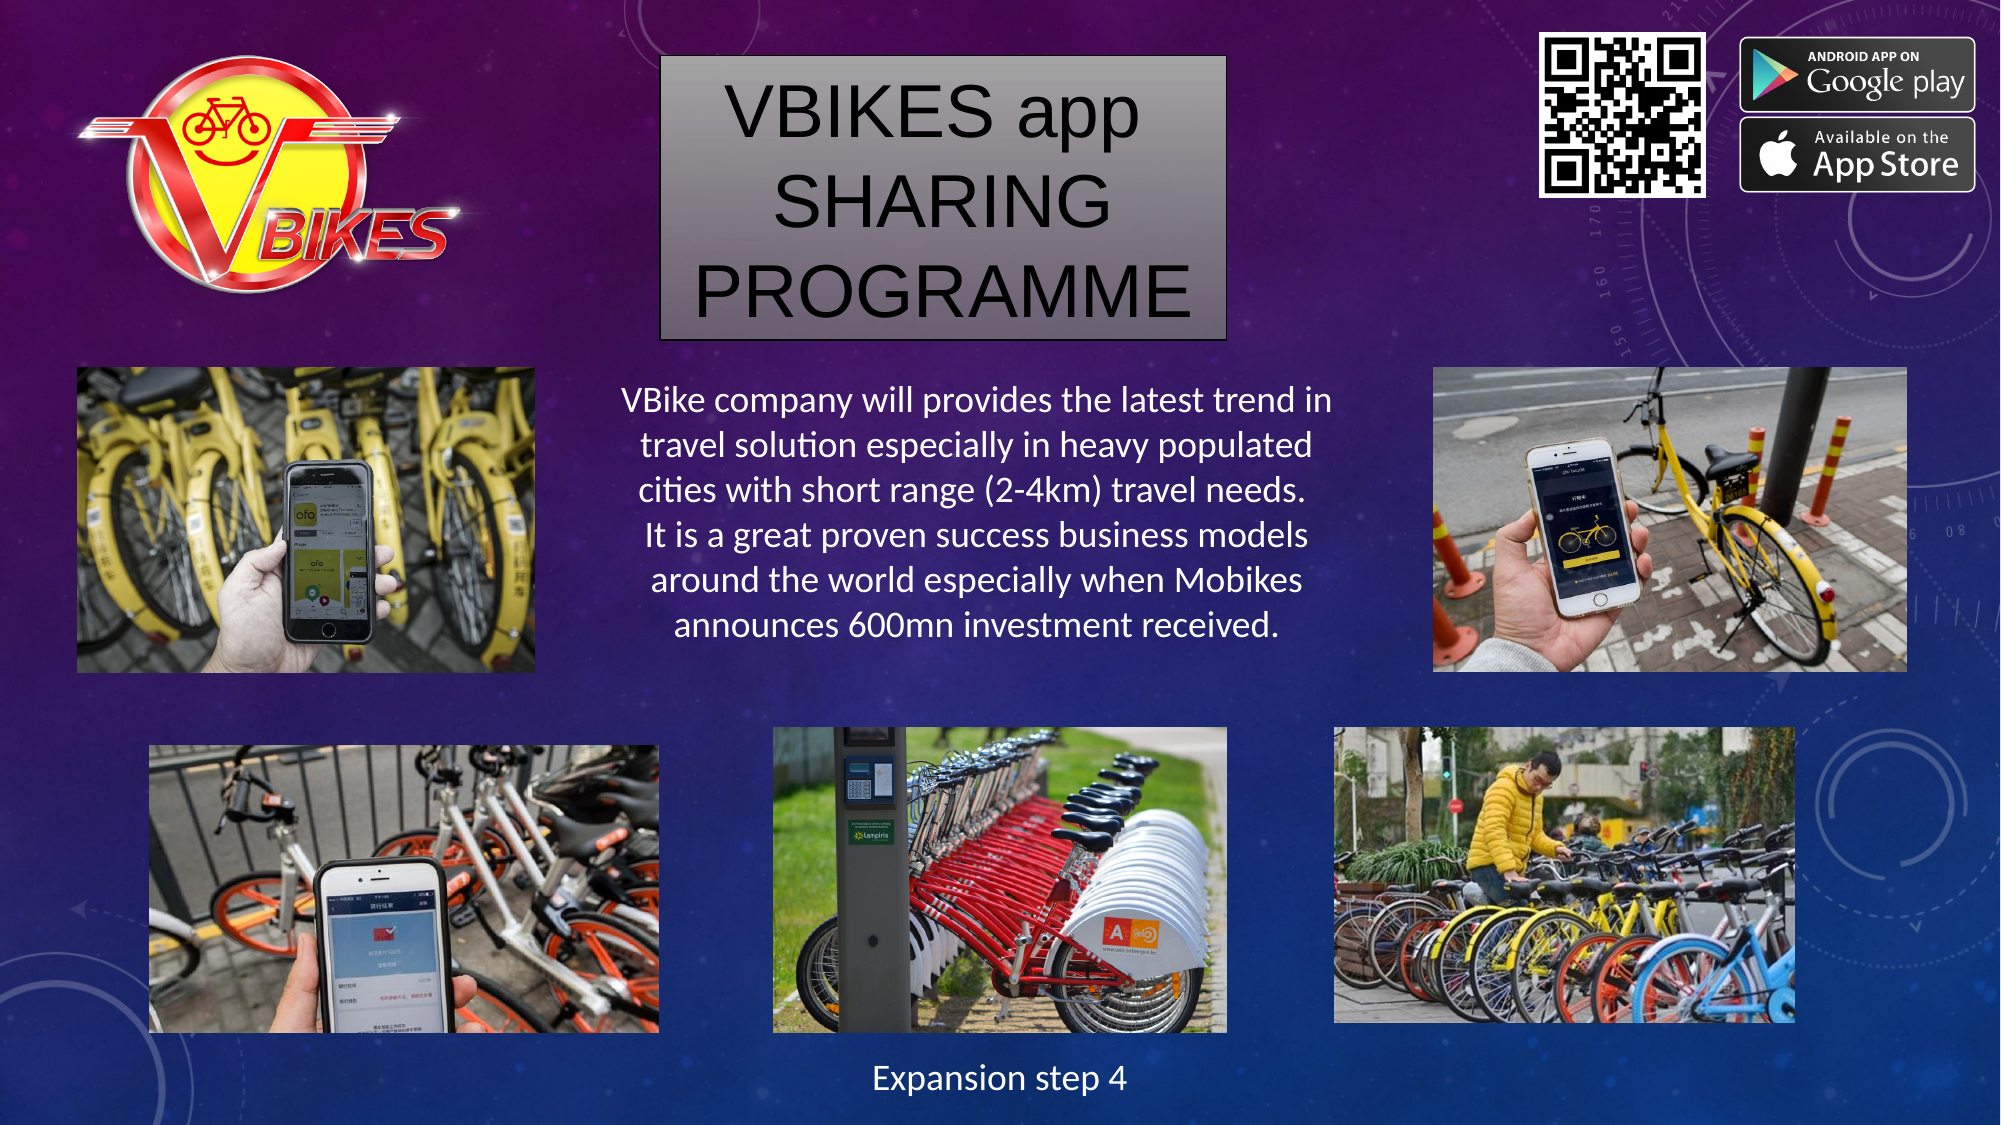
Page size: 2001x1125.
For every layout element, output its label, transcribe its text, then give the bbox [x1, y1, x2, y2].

text_box VBike company will provides the latest trend in travel solution especially in heavy populated cities with short range (2-4km) travel needs. It is a great proven success business models around the world especially when Mobikes announces 600mn investment received. [589, 367, 1365, 653]
text_box VBIKES app SHARING PROGRAMME [659, 55, 1227, 341]
text_box Expansion step 4 [857, 1045, 1143, 1106]
picture [0, 0, 2001, 1125]
